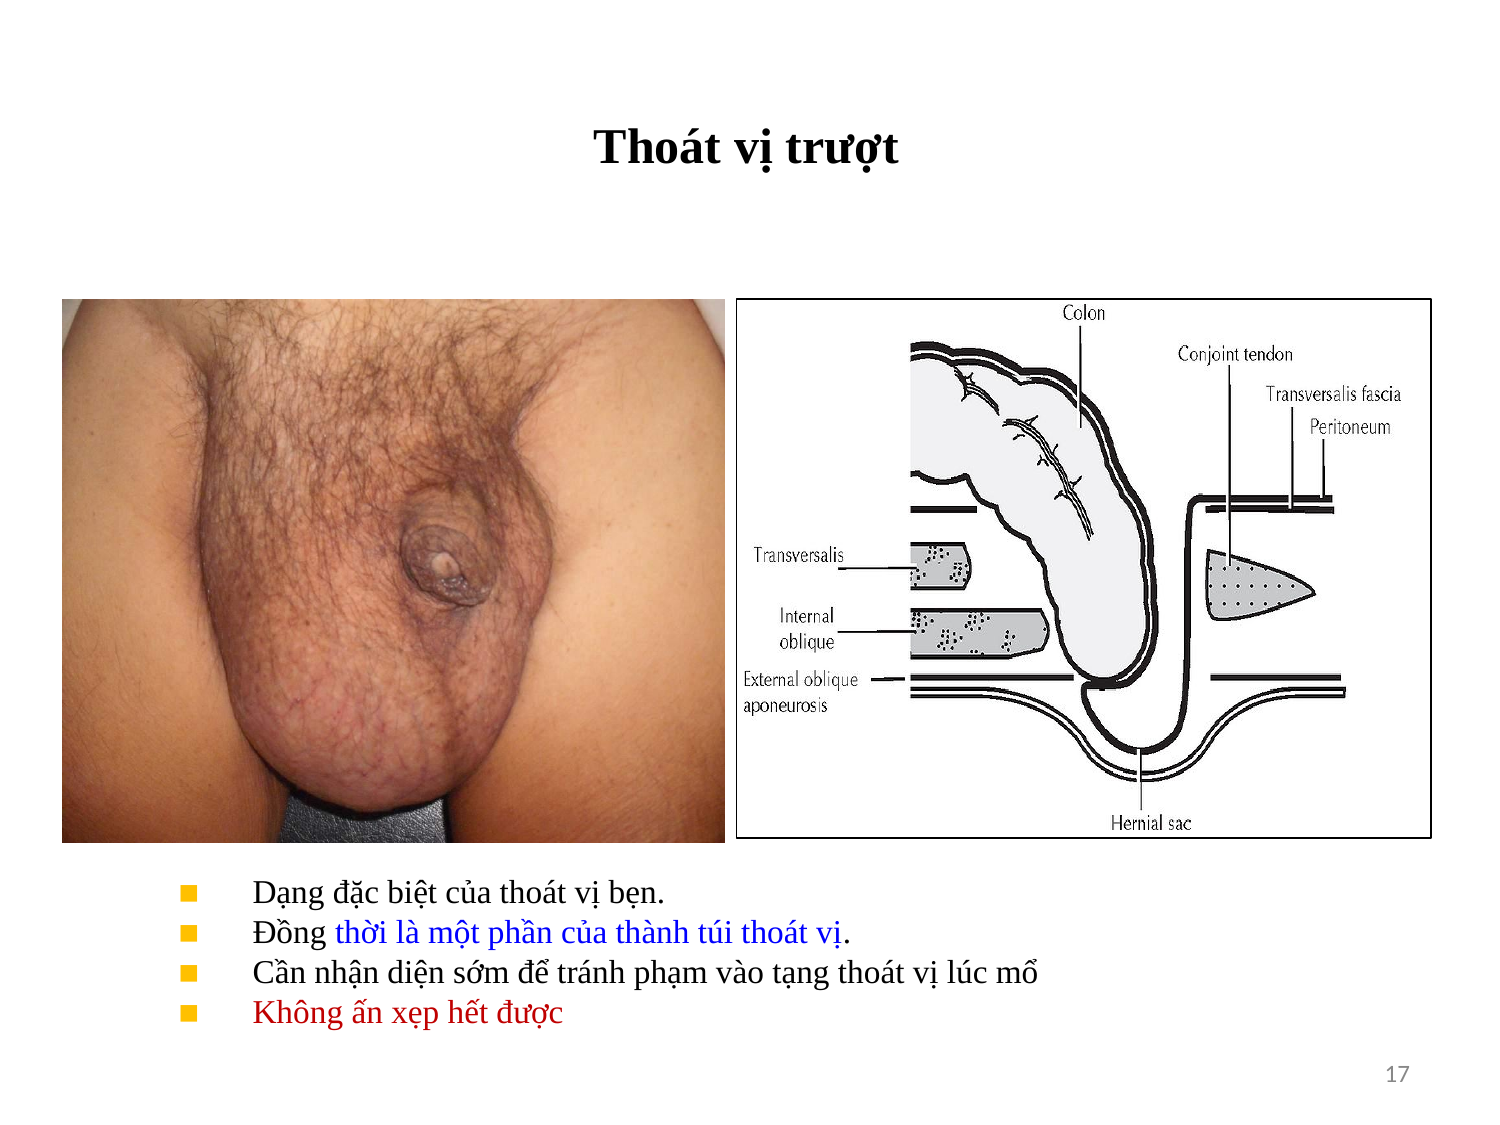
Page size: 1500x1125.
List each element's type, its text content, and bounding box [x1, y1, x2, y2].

title Thoát vị trượt [337, 50, 1156, 238]
text_box Dạng đặc biệt của thoát vị bẹn. Đồng thời là một phần của thành túi thoát vị. Cần nhận diện sớm để tránh phạm vào tạng thoát vị lúc mổ Không ấn xẹp hết được [162, 862, 1325, 1063]
picture [62, 299, 726, 844]
slide_number ‹#› [1074, 1042, 1425, 1103]
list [737, 299, 1431, 838]
